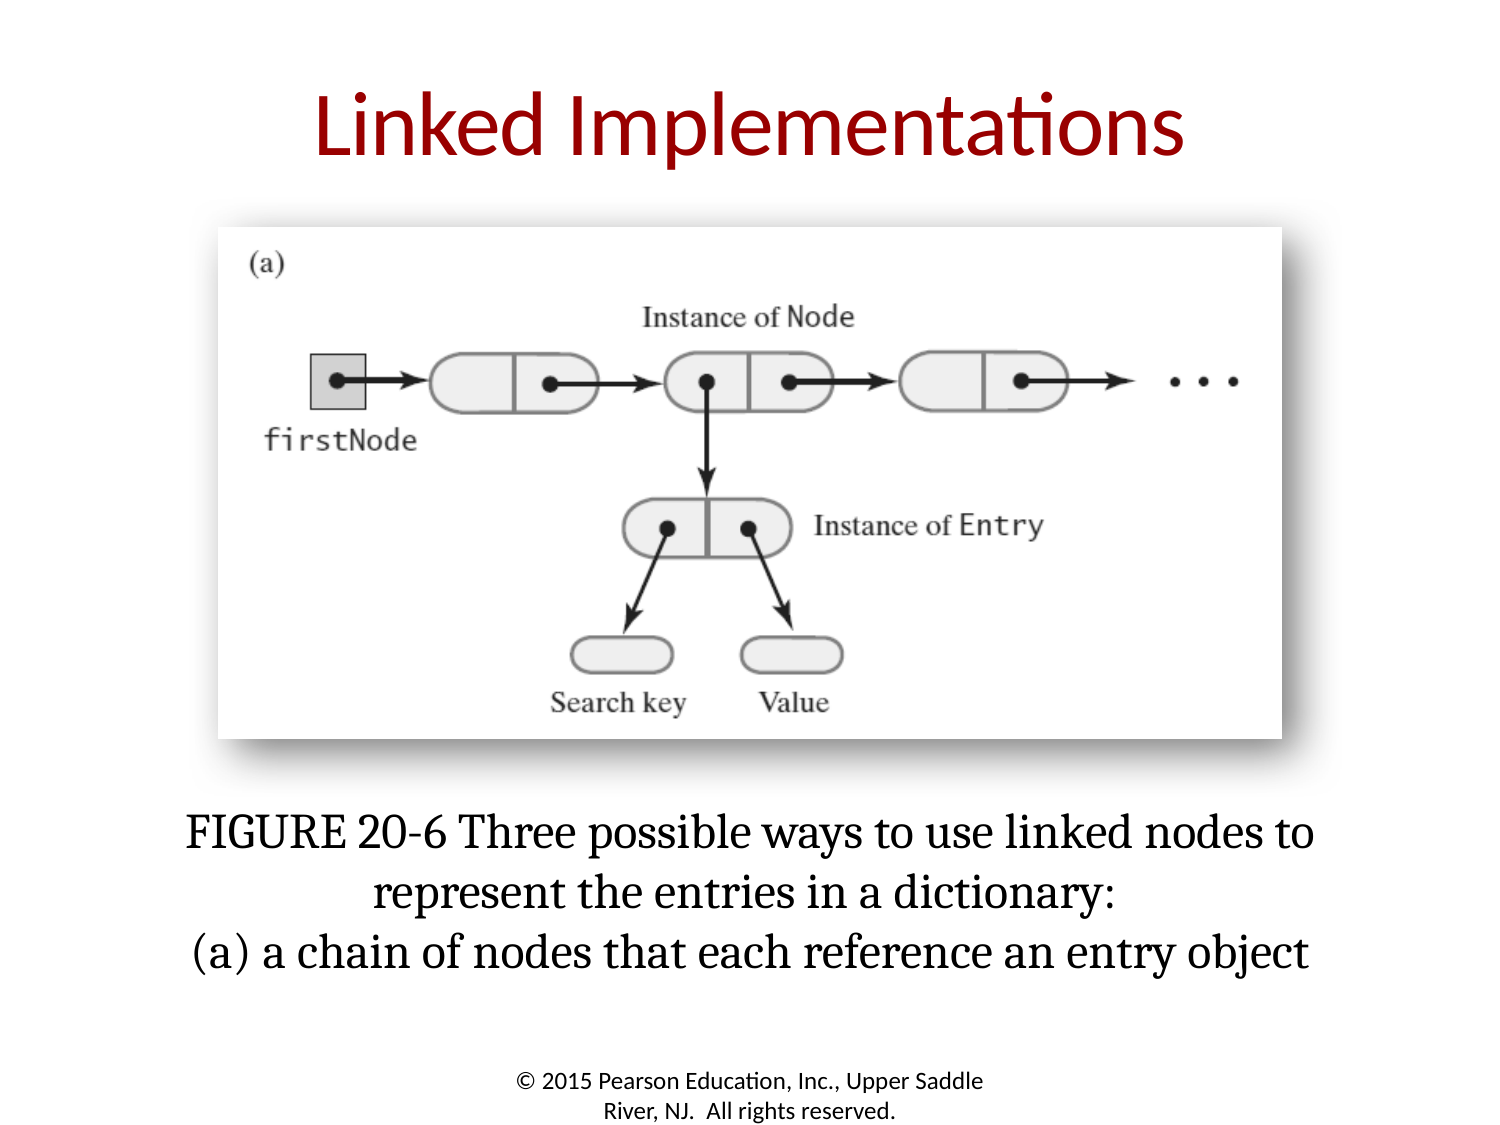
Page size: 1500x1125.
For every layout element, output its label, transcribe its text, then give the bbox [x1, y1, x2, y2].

title Linked Implementations [75, 24, 1425, 213]
picture [218, 227, 1282, 739]
list FIGURE 20-6 Three possible ways to use linked nodes to represent the entries in a dictionary: (a) a chain of nodes that each reference an entry object [102, 790, 1398, 1017]
footer © 2015 Pearson Education, Inc., Upper Saddle River, NJ. All rights reserved. [512, 1065, 988, 1125]
